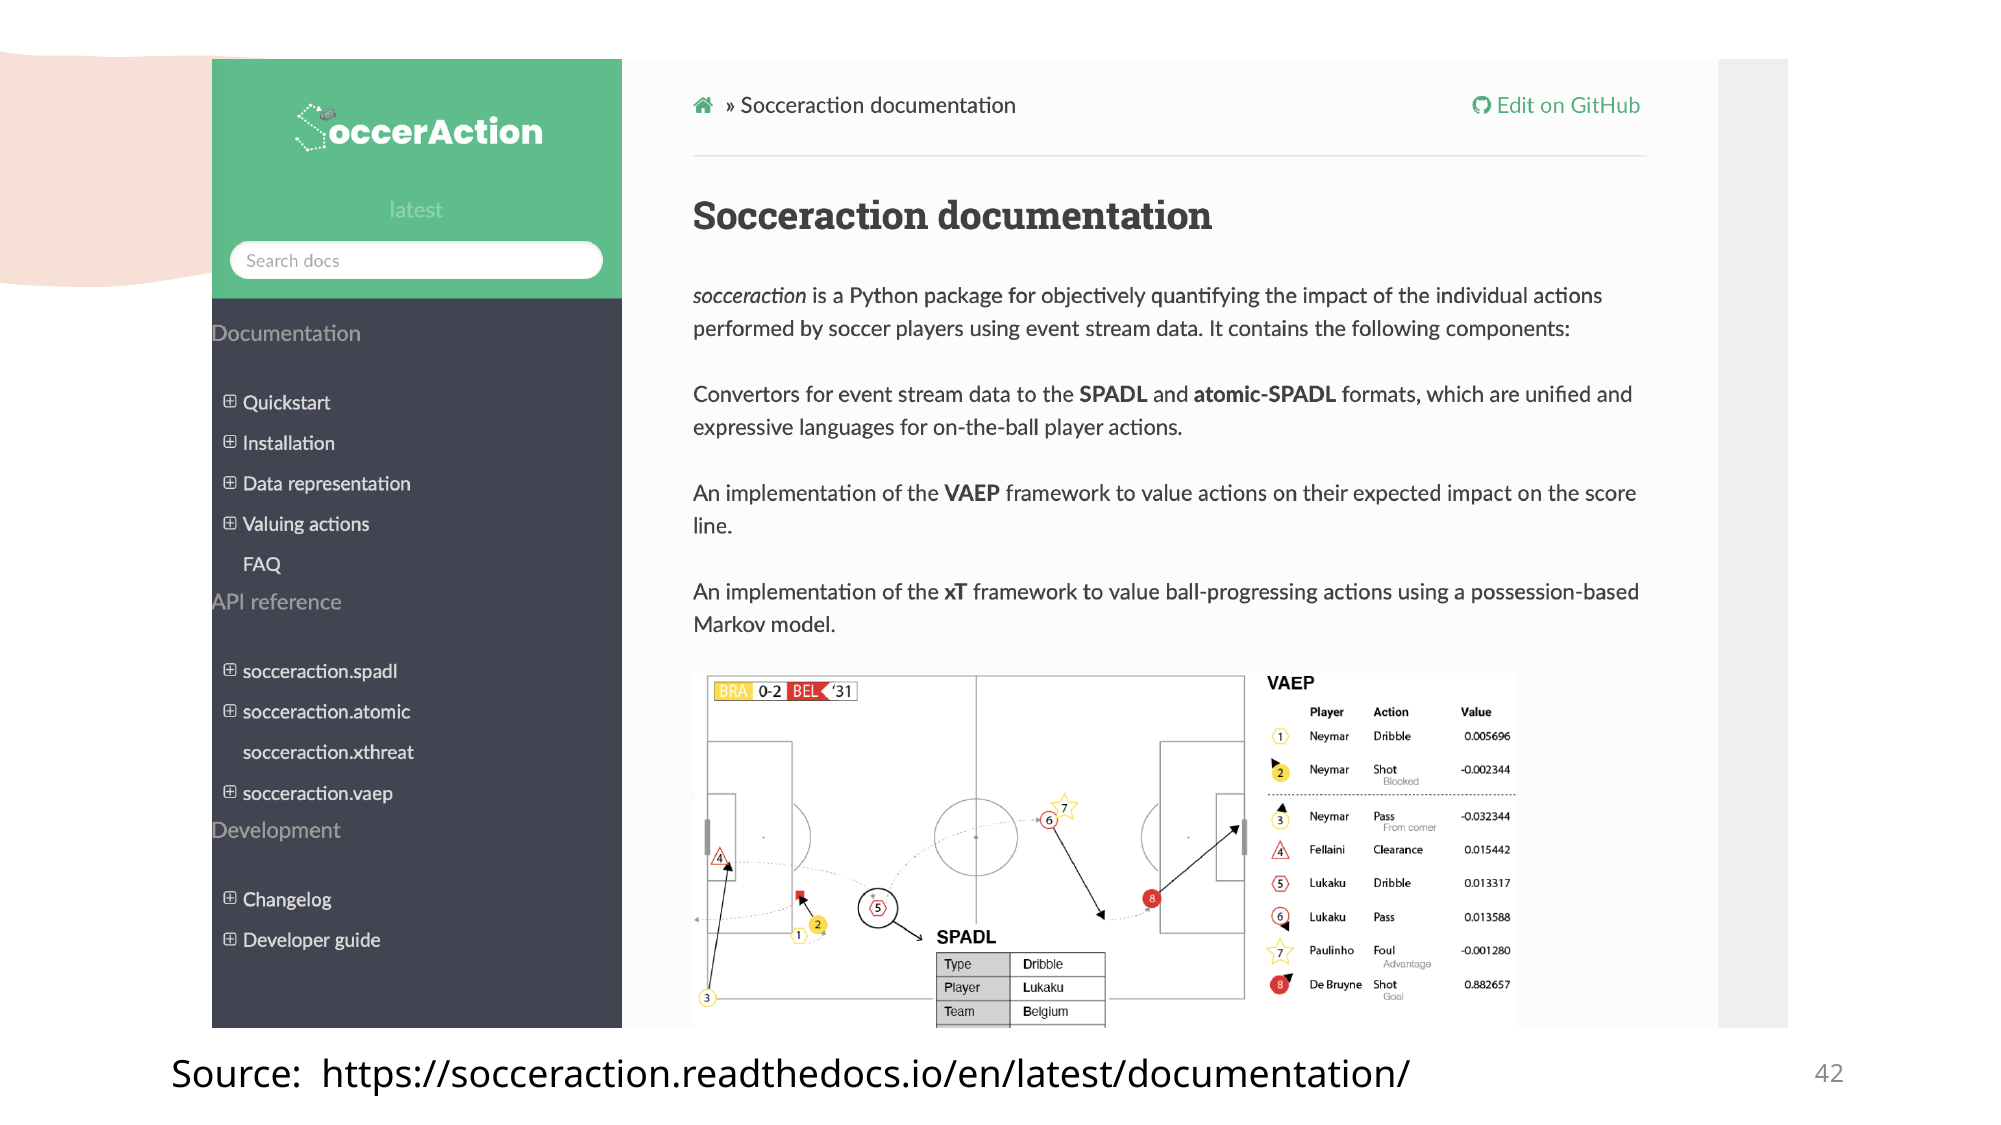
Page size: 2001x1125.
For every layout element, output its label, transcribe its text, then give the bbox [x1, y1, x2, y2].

text_box Source: https://socceraction.readthedocs.io/en/latest/documentation/ [156, 1042, 1427, 1103]
slide_number 42 [1427, 1042, 1863, 1103]
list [212, 59, 1788, 1028]
